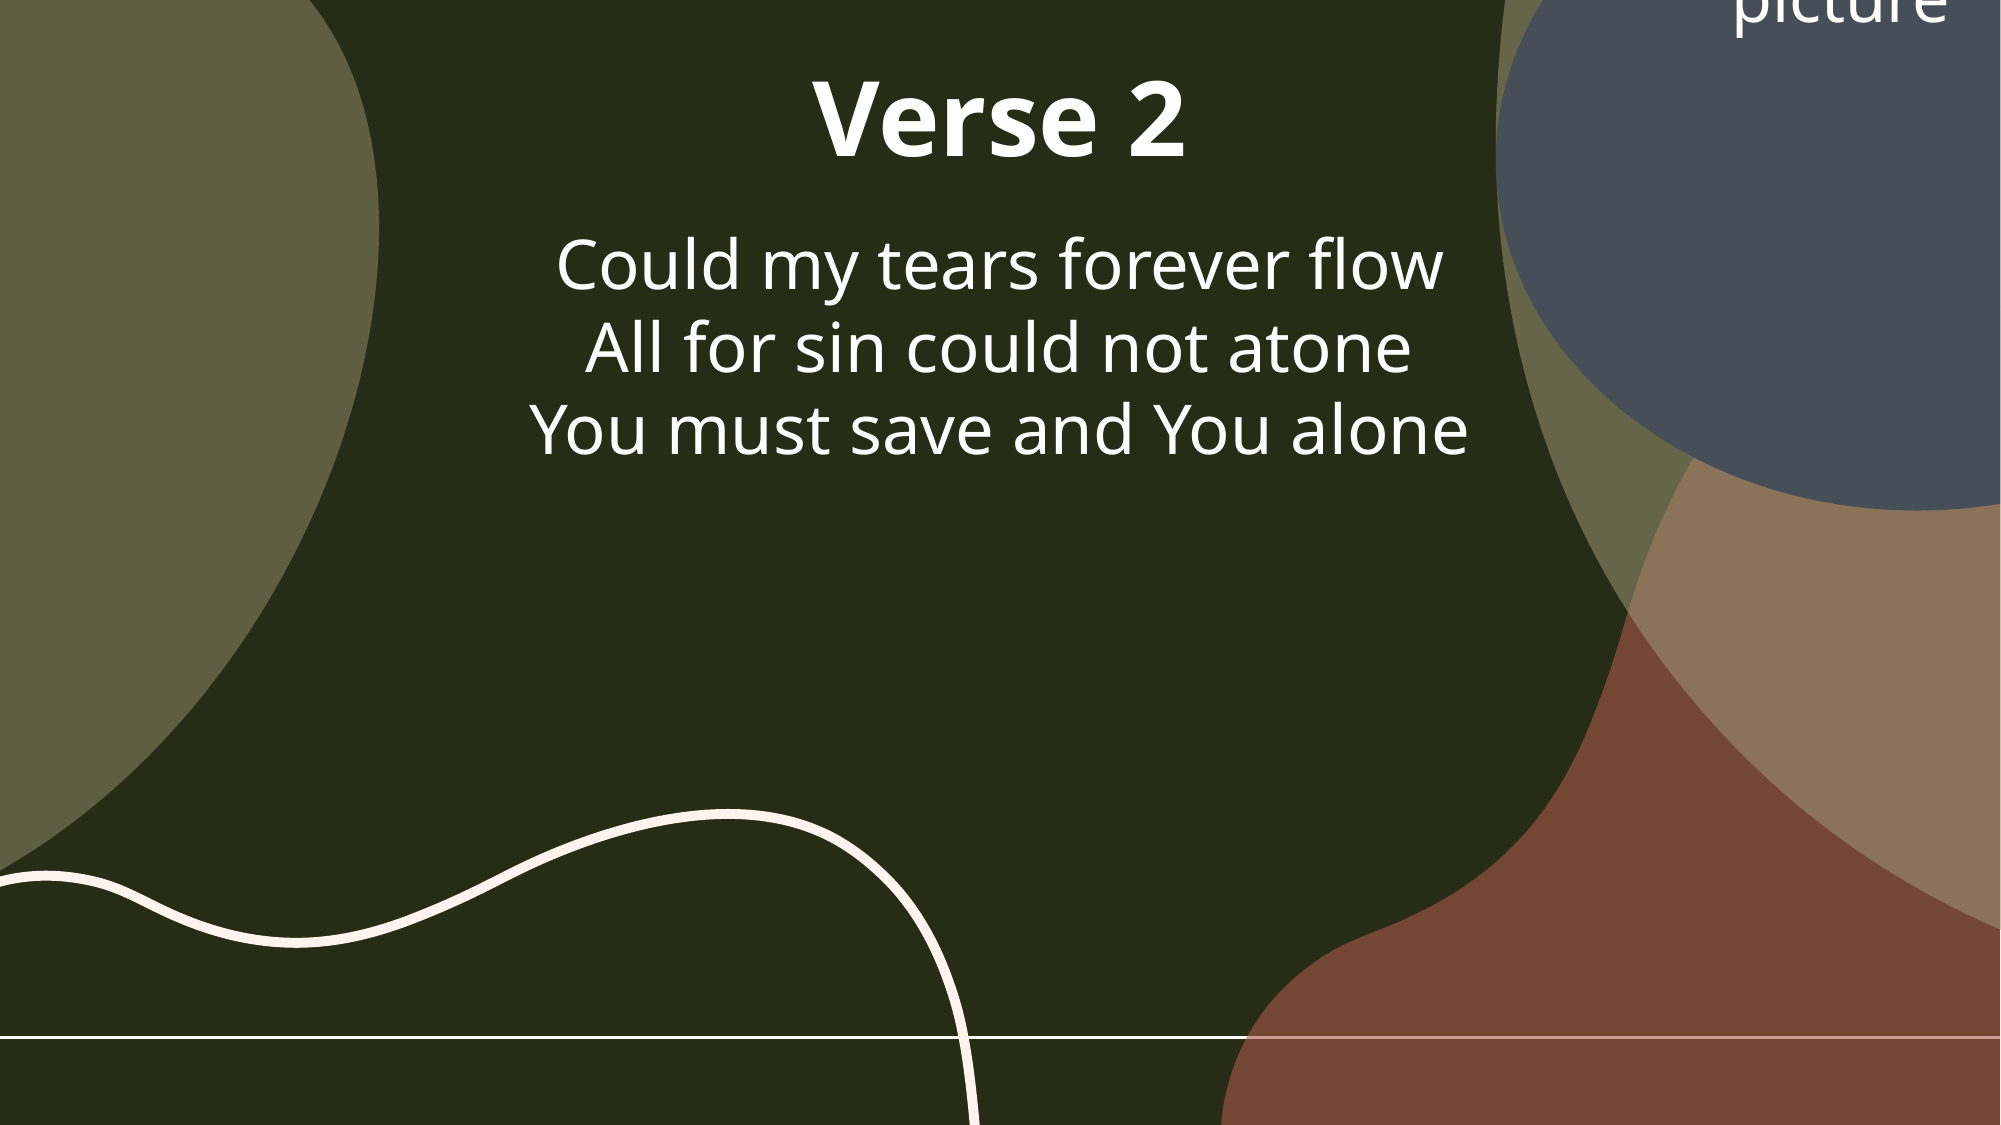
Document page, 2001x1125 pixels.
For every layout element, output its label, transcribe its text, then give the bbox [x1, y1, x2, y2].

text_box Could my tears forever flow All for sin could not atone You must save and You alone [99, 213, 1900, 559]
text_box Verse 2 [99, 44, 1900, 185]
